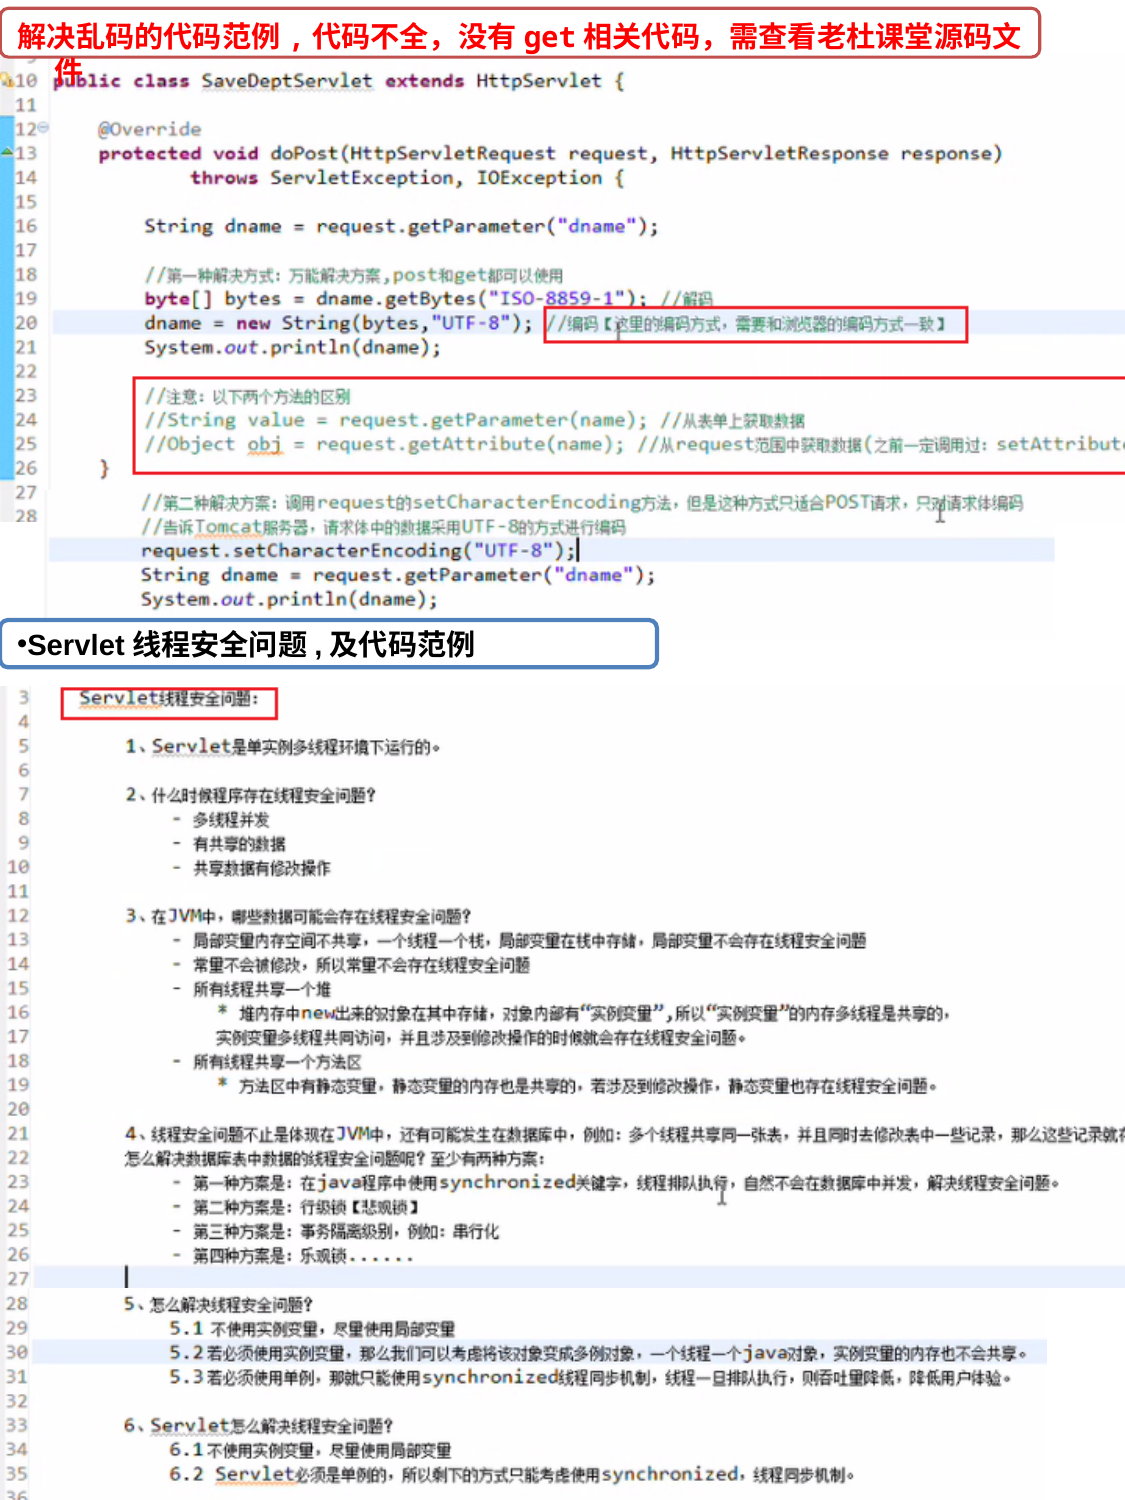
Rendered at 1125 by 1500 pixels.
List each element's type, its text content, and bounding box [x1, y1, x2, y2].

picture [0, 52, 1125, 639]
text_box 解决乱码的代码范例,代码不全，没有get相关代码，需查看老杜课堂源码文件 [0, 6, 1042, 51]
text_box Servlet线程安全问题,及代码范例 [0, 617, 660, 670]
picture [0, 686, 1125, 1500]
